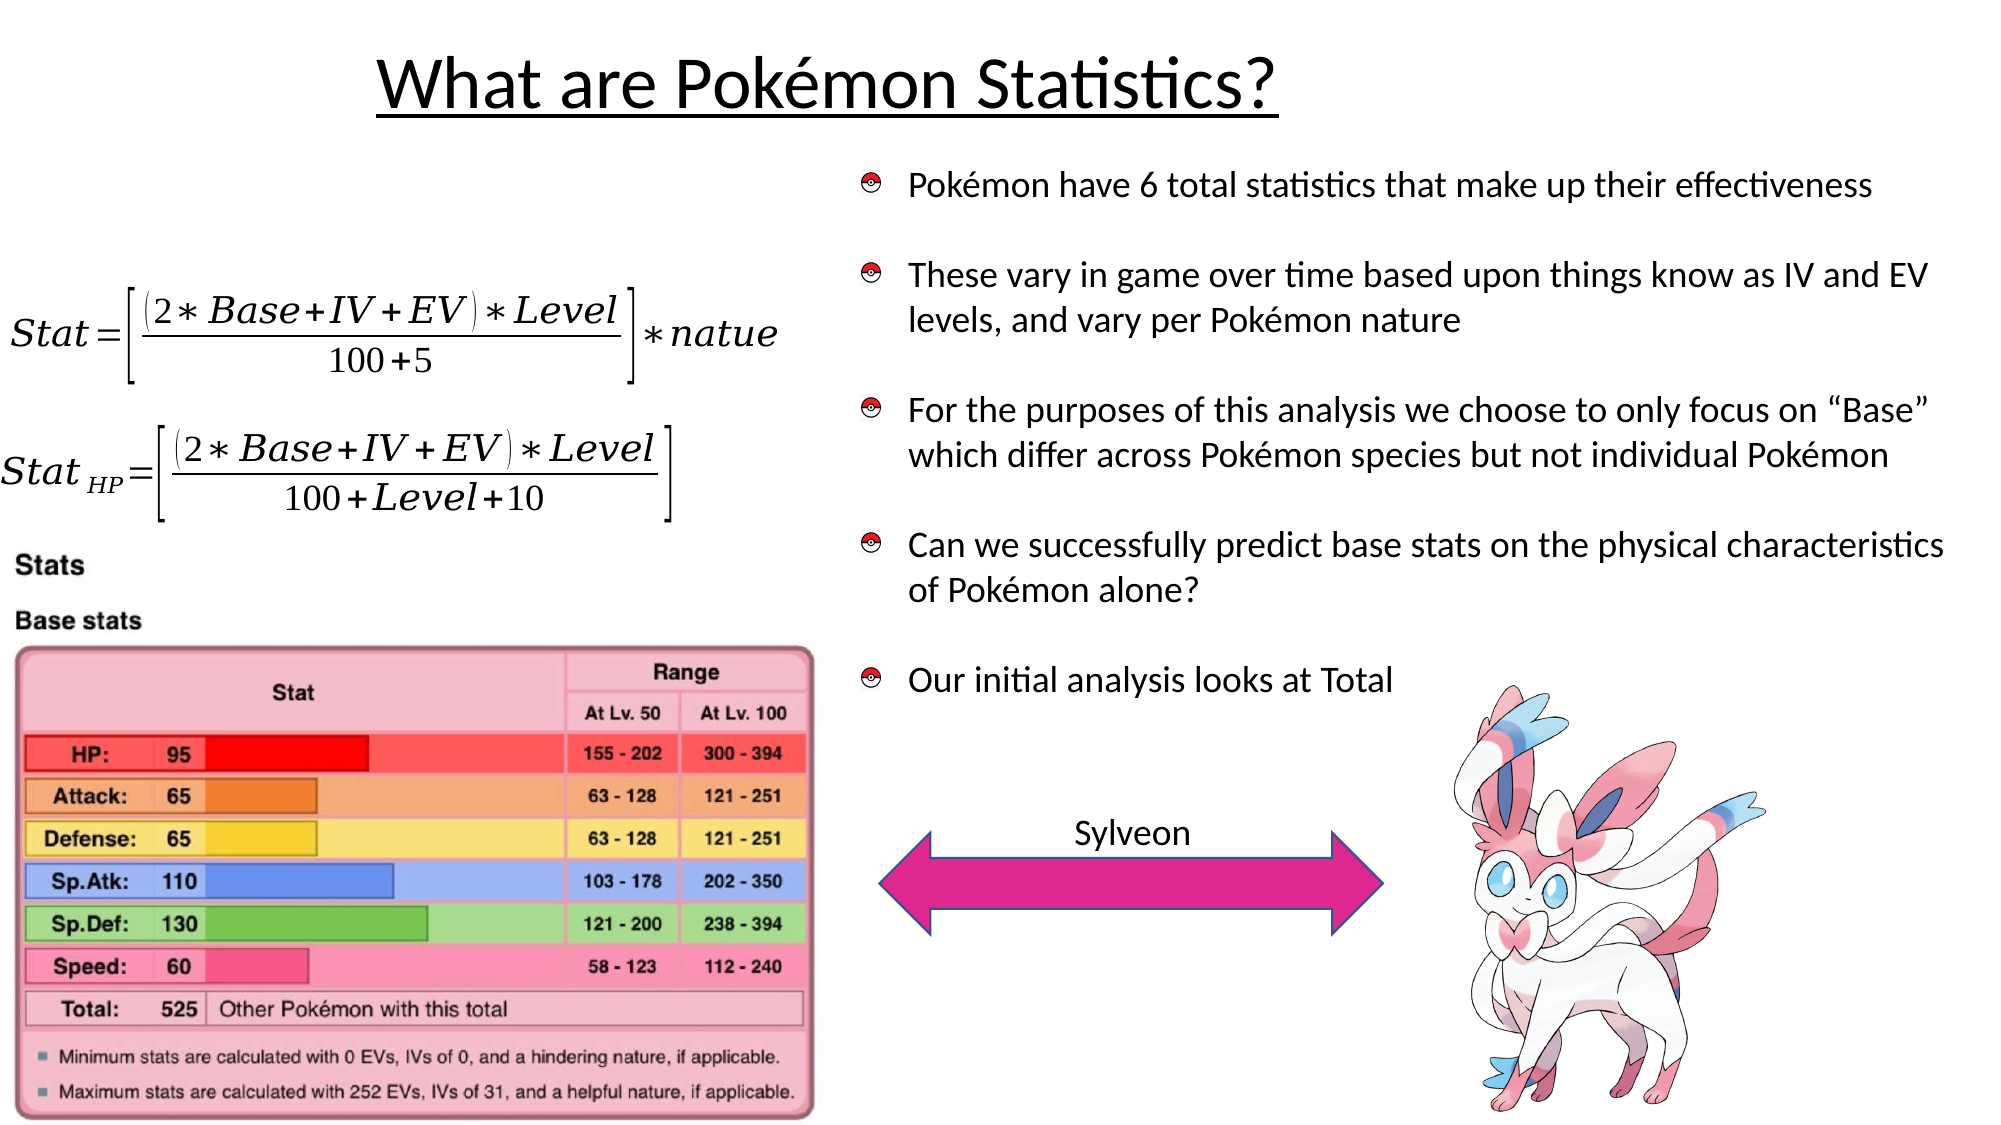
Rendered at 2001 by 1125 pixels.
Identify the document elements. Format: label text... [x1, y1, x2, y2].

picture [861, 529, 888, 556]
text_box What are Pokémon Statistics? [361, 26, 1294, 132]
text_box Pokémon have 6 total statistics that make up their effectiveness These vary in game over time based upon things know as IV and EV levels, and vary per Pokémon nature For the purposes of this analysis we choose to only focus on “Base” which differ across Pokémon species but not individual Pokémon Can we successfully predict base stats on the physical characteristics of Pokémon alone? Our initial analysis looks at Total [846, 152, 1986, 708]
picture [0, 537, 827, 1125]
picture [861, 259, 888, 286]
picture [861, 169, 888, 196]
picture [1397, 685, 1823, 1112]
picture [861, 664, 888, 691]
text_box Sylveon [1059, 800, 1268, 861]
picture [861, 394, 888, 421]
text_box [877, 830, 1385, 937]
